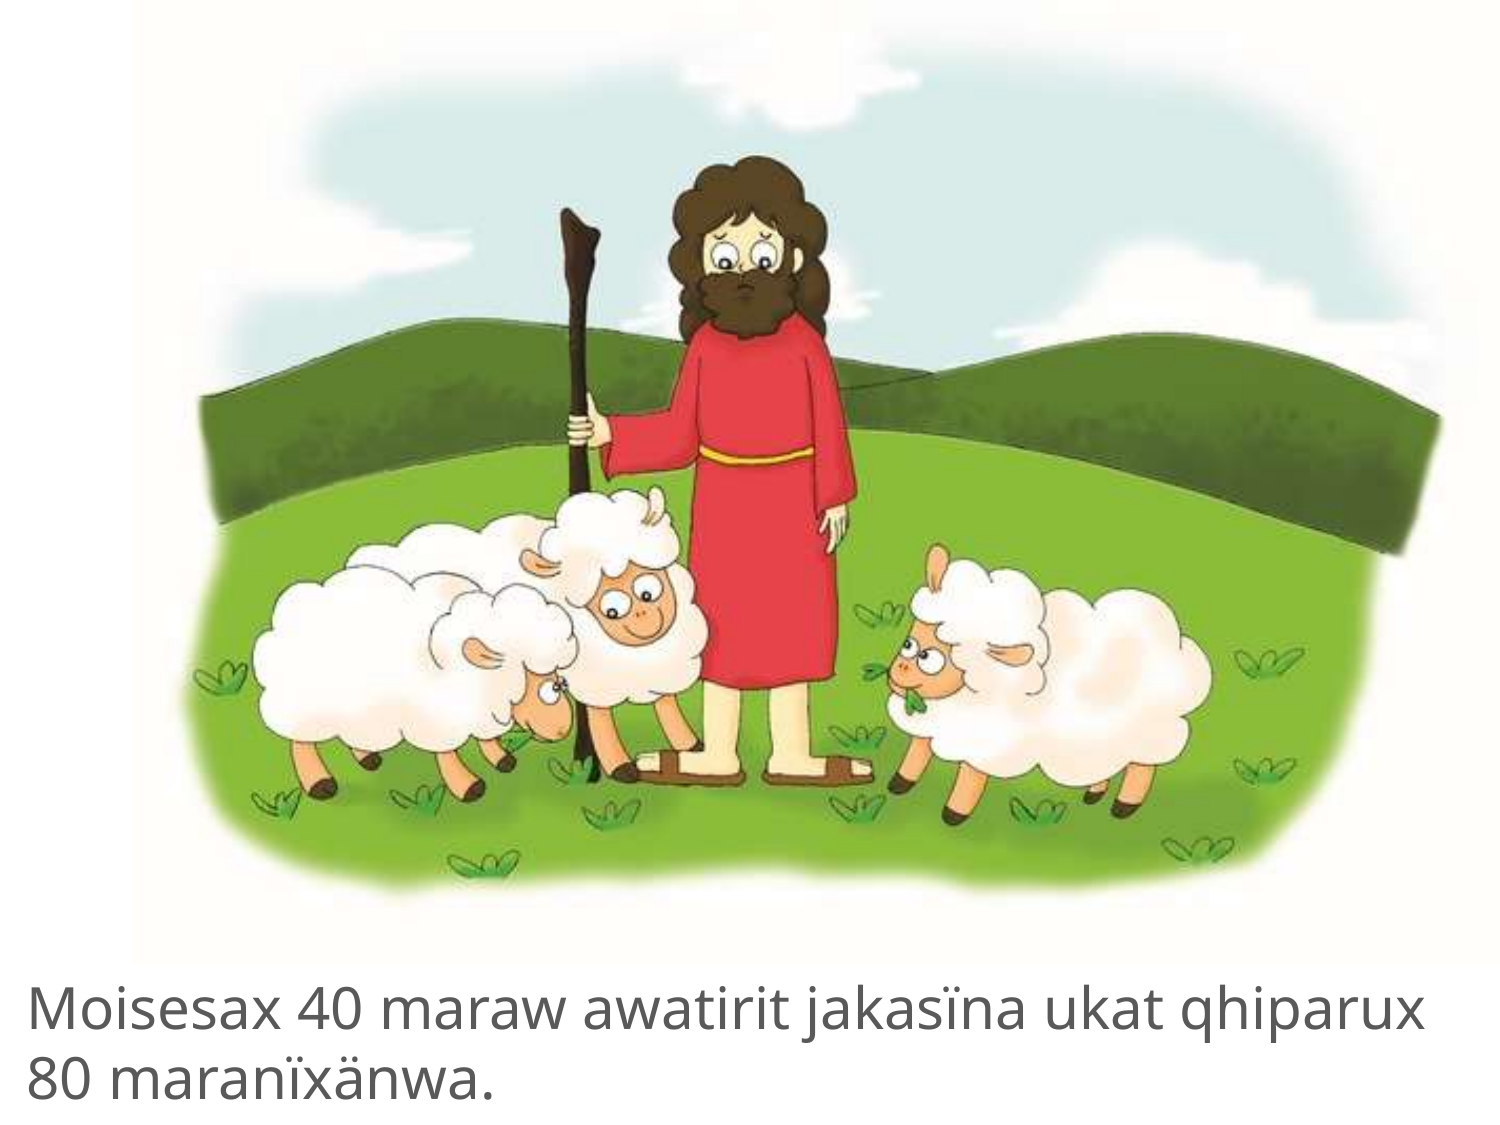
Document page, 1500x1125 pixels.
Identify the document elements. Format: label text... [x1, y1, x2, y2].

picture [132, 0, 1500, 965]
text_box Moisesax 40 maraw awatirit jakasïna ukat qhiparux 80 maranïxänwa. [11, 964, 1498, 1119]
